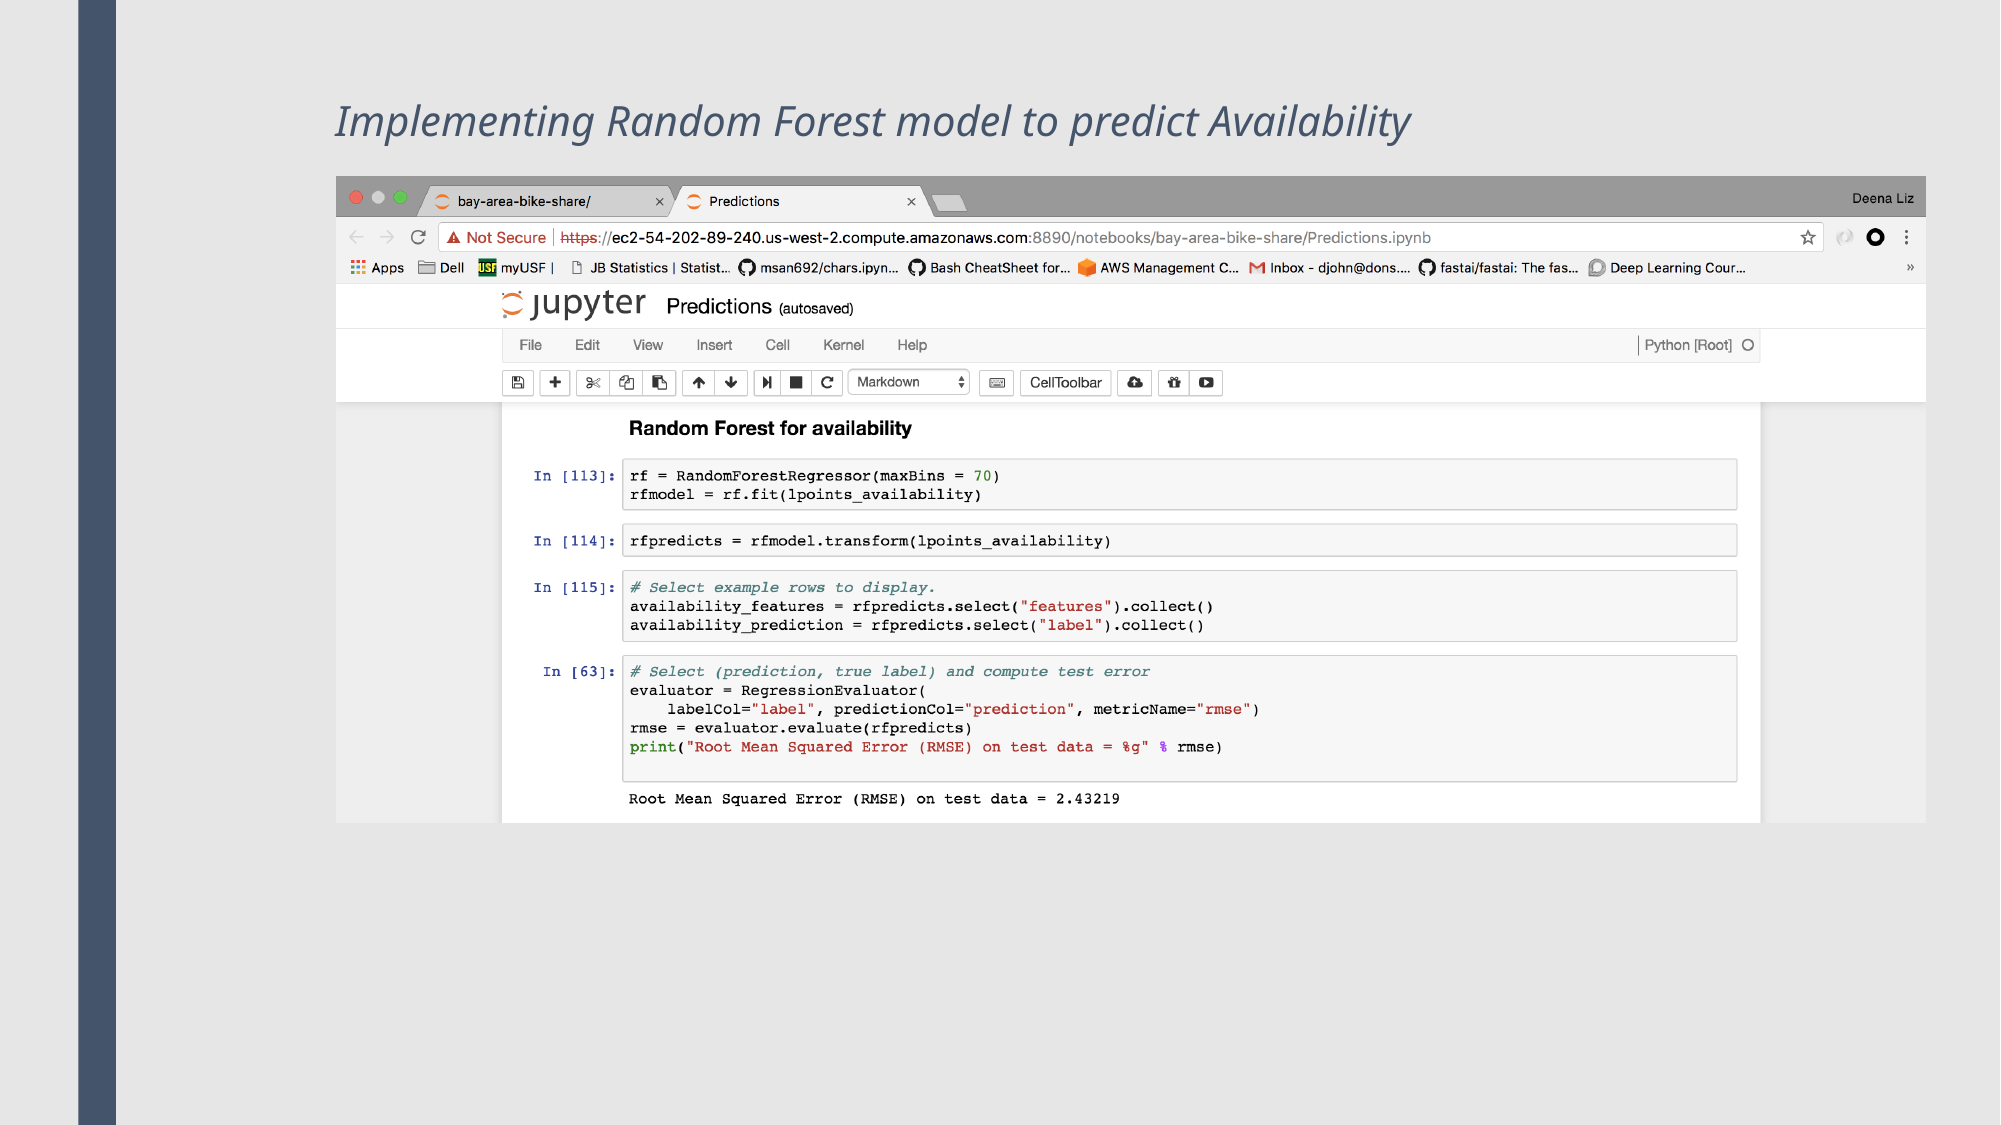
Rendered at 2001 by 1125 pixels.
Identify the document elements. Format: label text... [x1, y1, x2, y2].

text_box Implementing Random Forest model to predict Availability [320, 87, 1524, 152]
picture [336, 176, 1926, 823]
